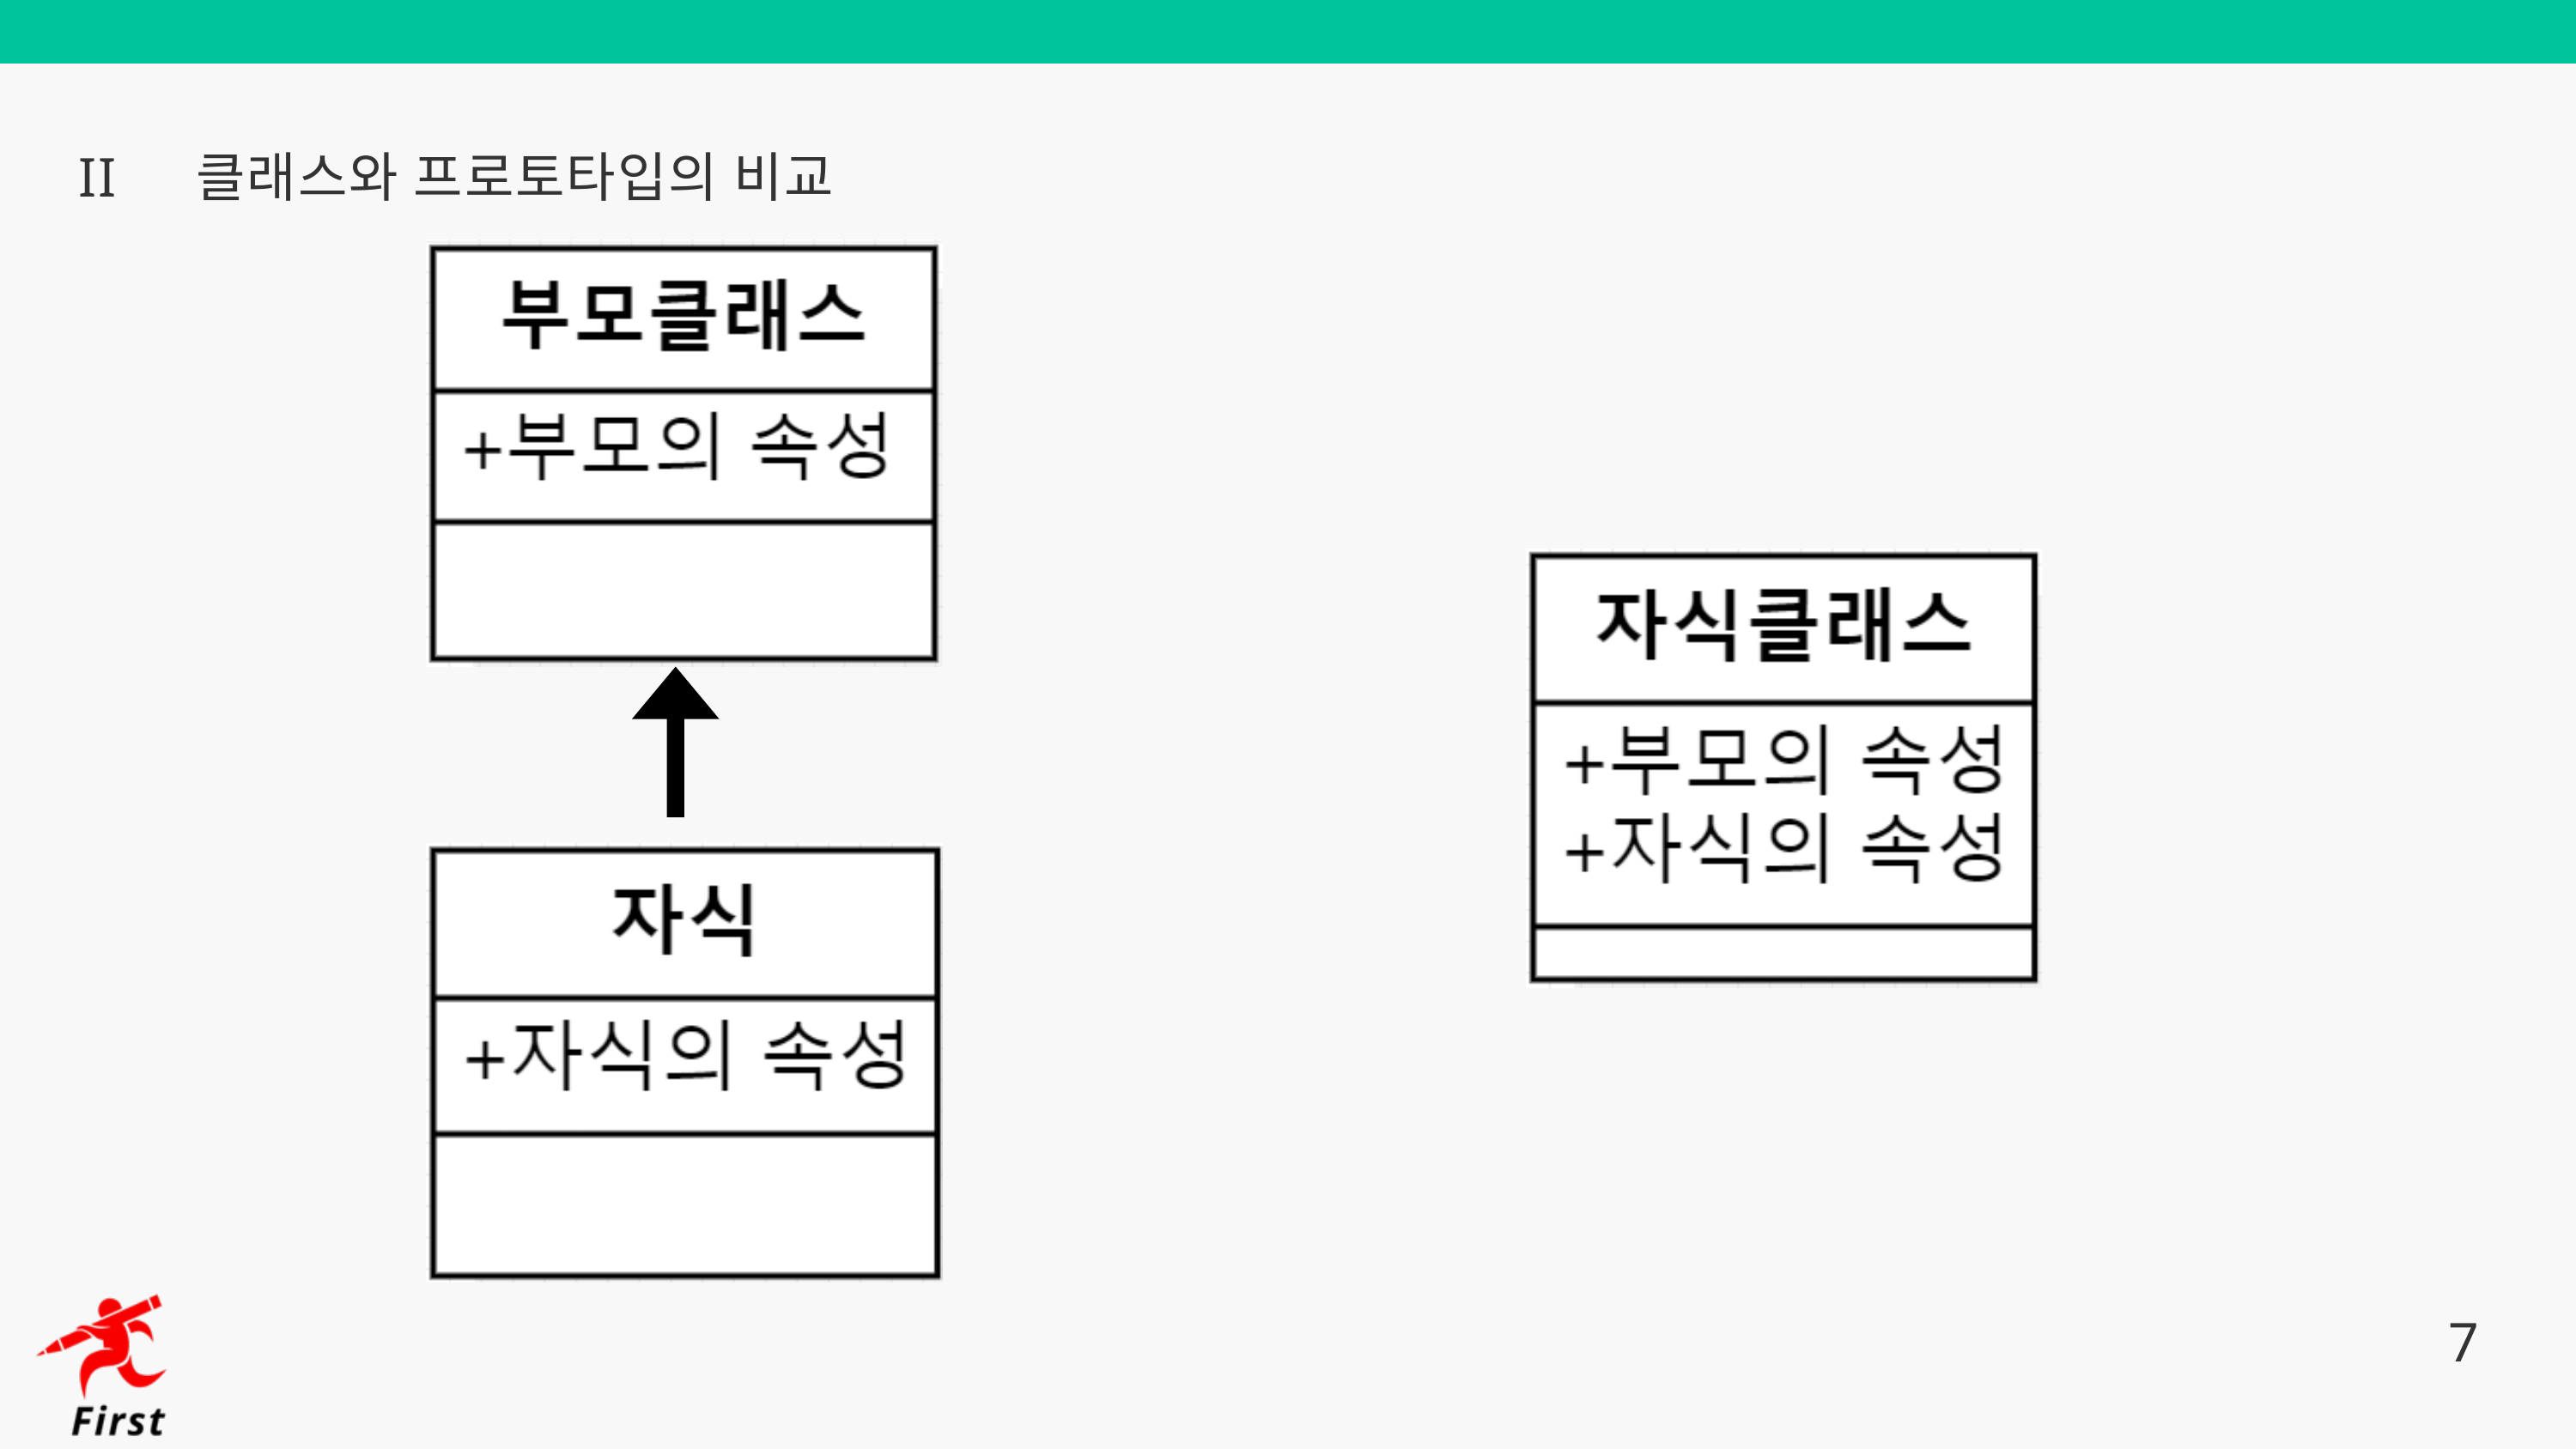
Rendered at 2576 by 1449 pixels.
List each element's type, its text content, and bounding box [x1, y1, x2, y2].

text_box II [59, 143, 136, 209]
picture [0, 1282, 204, 1449]
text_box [0, 0, 2576, 64]
picture [426, 239, 943, 667]
text_box 7 [2383, 1286, 2480, 1373]
text_box [666, 675, 685, 818]
picture [426, 842, 943, 1282]
text_box 클래스와 프로토타입의 비교 [196, 143, 1689, 209]
picture [1526, 549, 2043, 988]
